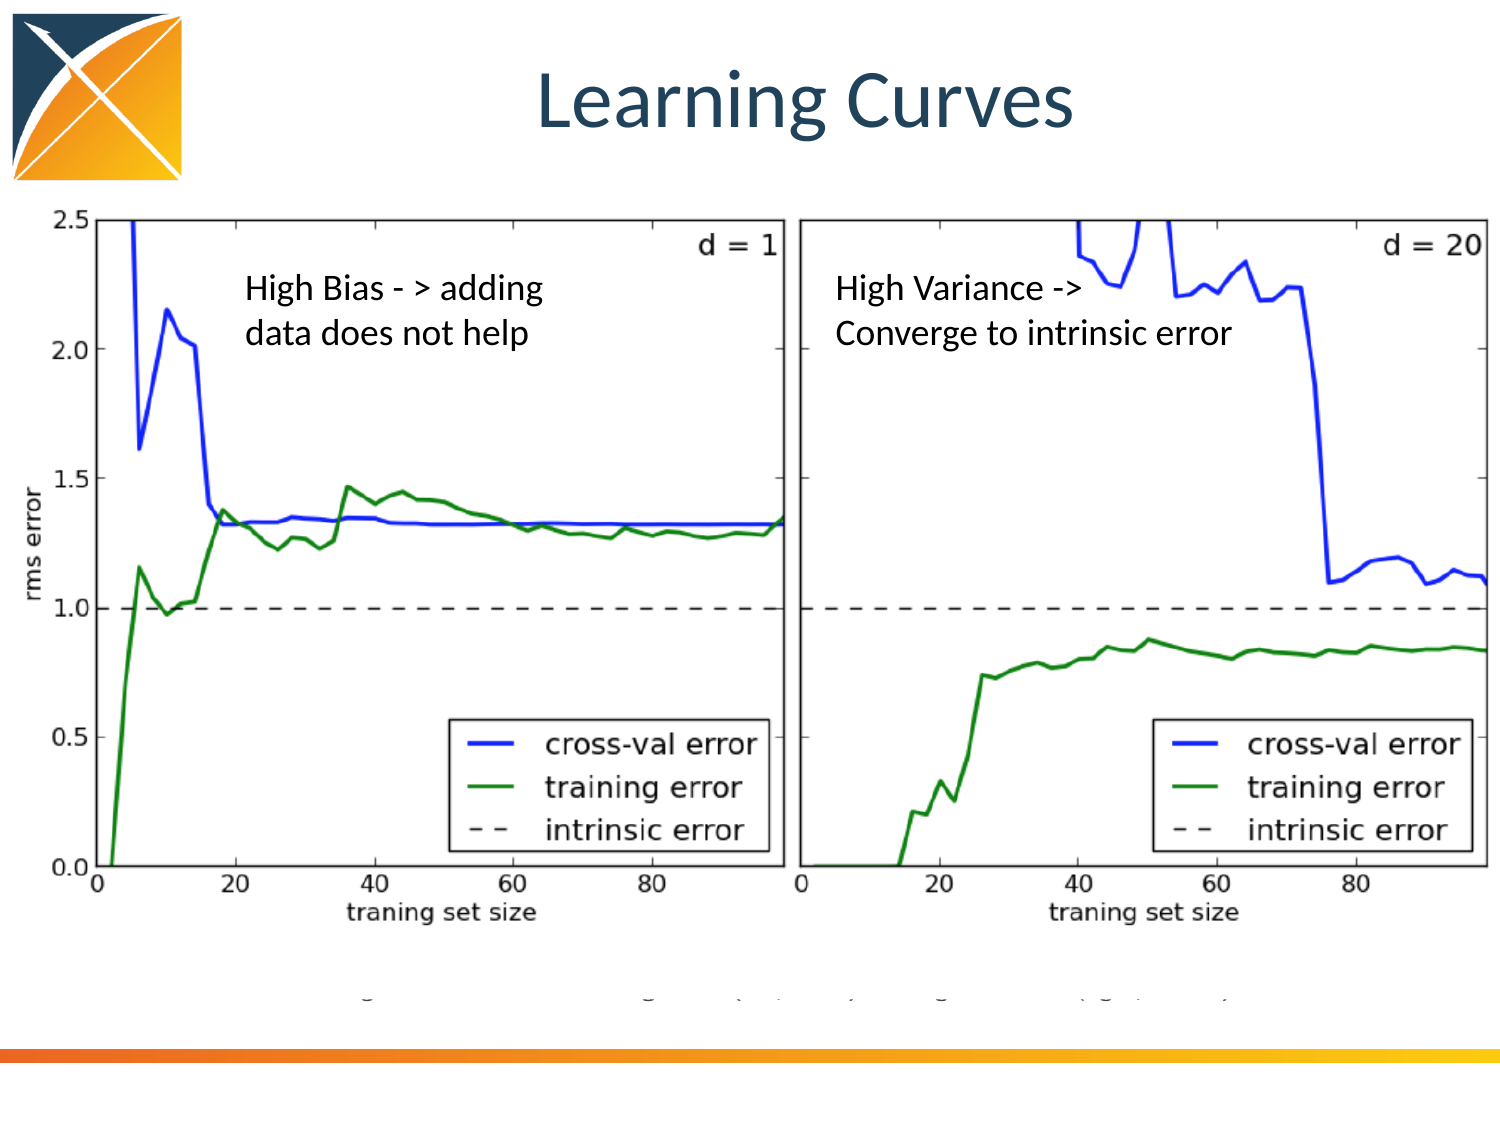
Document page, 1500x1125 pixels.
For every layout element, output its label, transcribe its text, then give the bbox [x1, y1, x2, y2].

picture [0, 0, 1500, 1014]
title Learning Curves [187, 24, 1425, 163]
